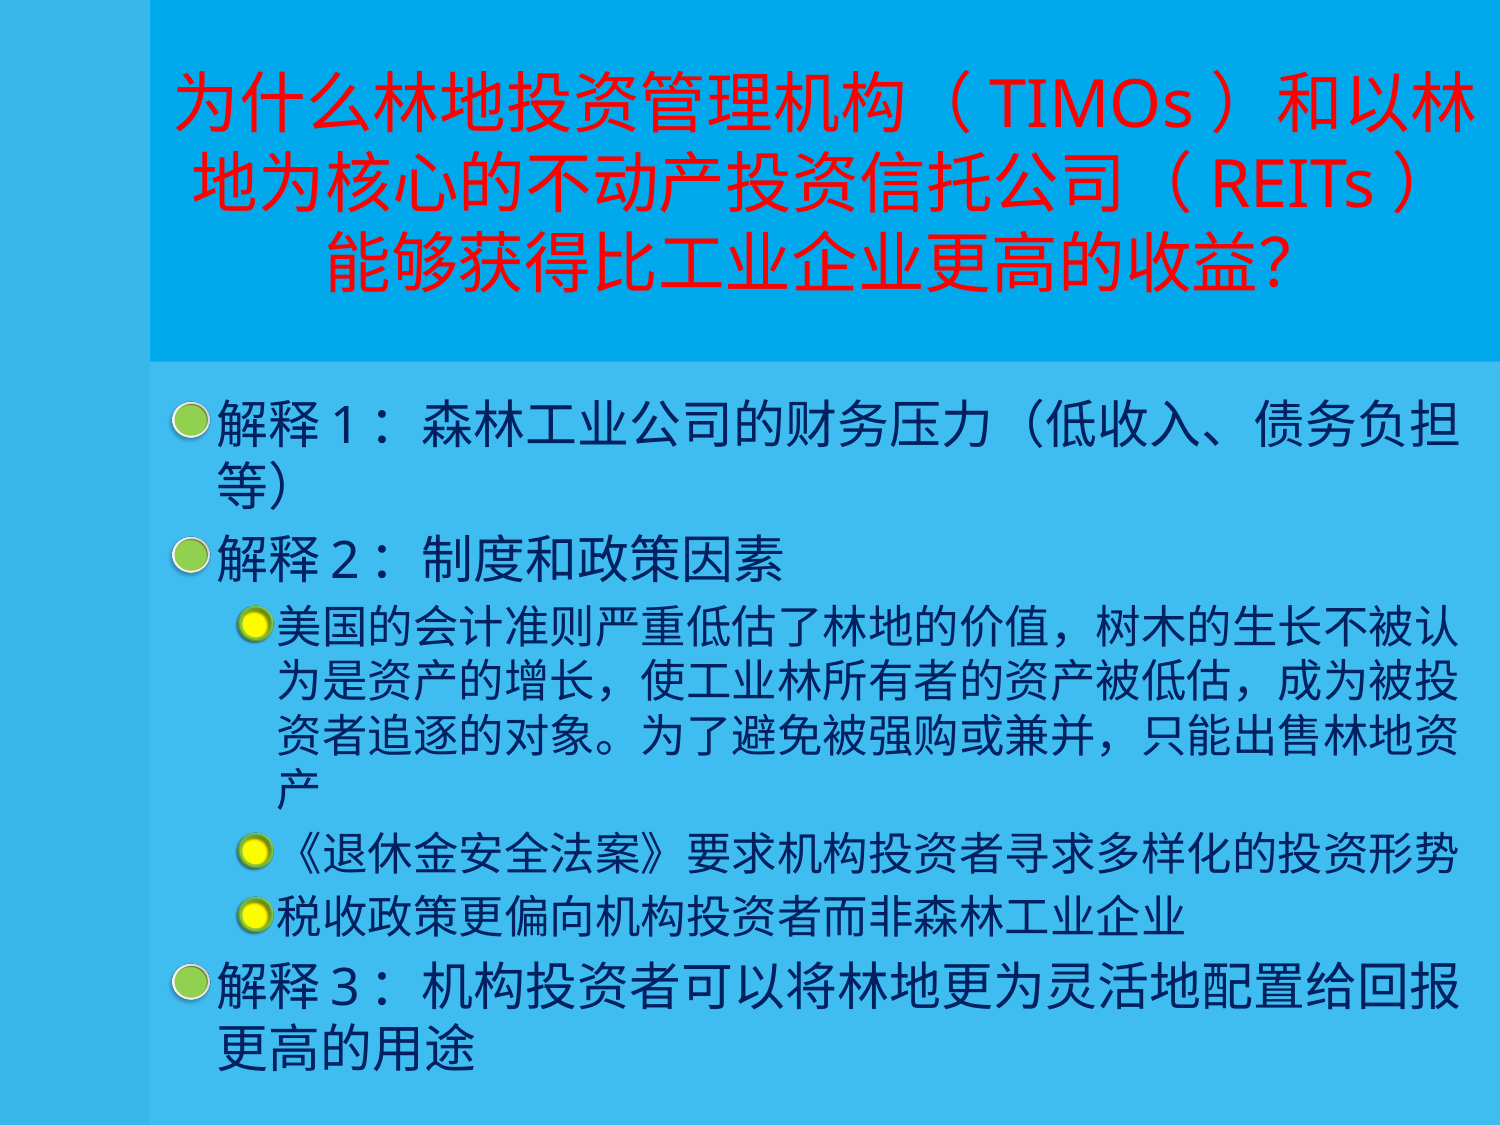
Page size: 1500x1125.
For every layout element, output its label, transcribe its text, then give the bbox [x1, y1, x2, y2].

picture [165, 961, 214, 1008]
picture [165, 534, 214, 581]
picture [233, 604, 275, 646]
list 解释1：森林工业公司的财务压力（低收入、债务负担等） 解释2：制度和政策因素 美国的会计准则严重低估了林地的价值，树木的生长不被认为是资产的增长，使工业林所有者的资产被低估，成为被投资者追逐的对象。为了避免被强购或兼并，只能出售林地资产 《退休金安全法案》要求机构投资者寻求多样化的投资形势 税收政策更偏向机构投资者而非森林工业企业 解释3：机构投资者可以将林地更为灵活地配置给回报更高的用途 [150, 361, 1500, 1125]
picture [233, 895, 275, 937]
picture [165, 399, 214, 446]
title 为什么林地投资管理机构（TIMOs）和以林地为核心的不动产投资信托公司（REITs）能够获得比工业企业更高的收益？ [150, 0, 1500, 361]
picture [233, 831, 275, 873]
